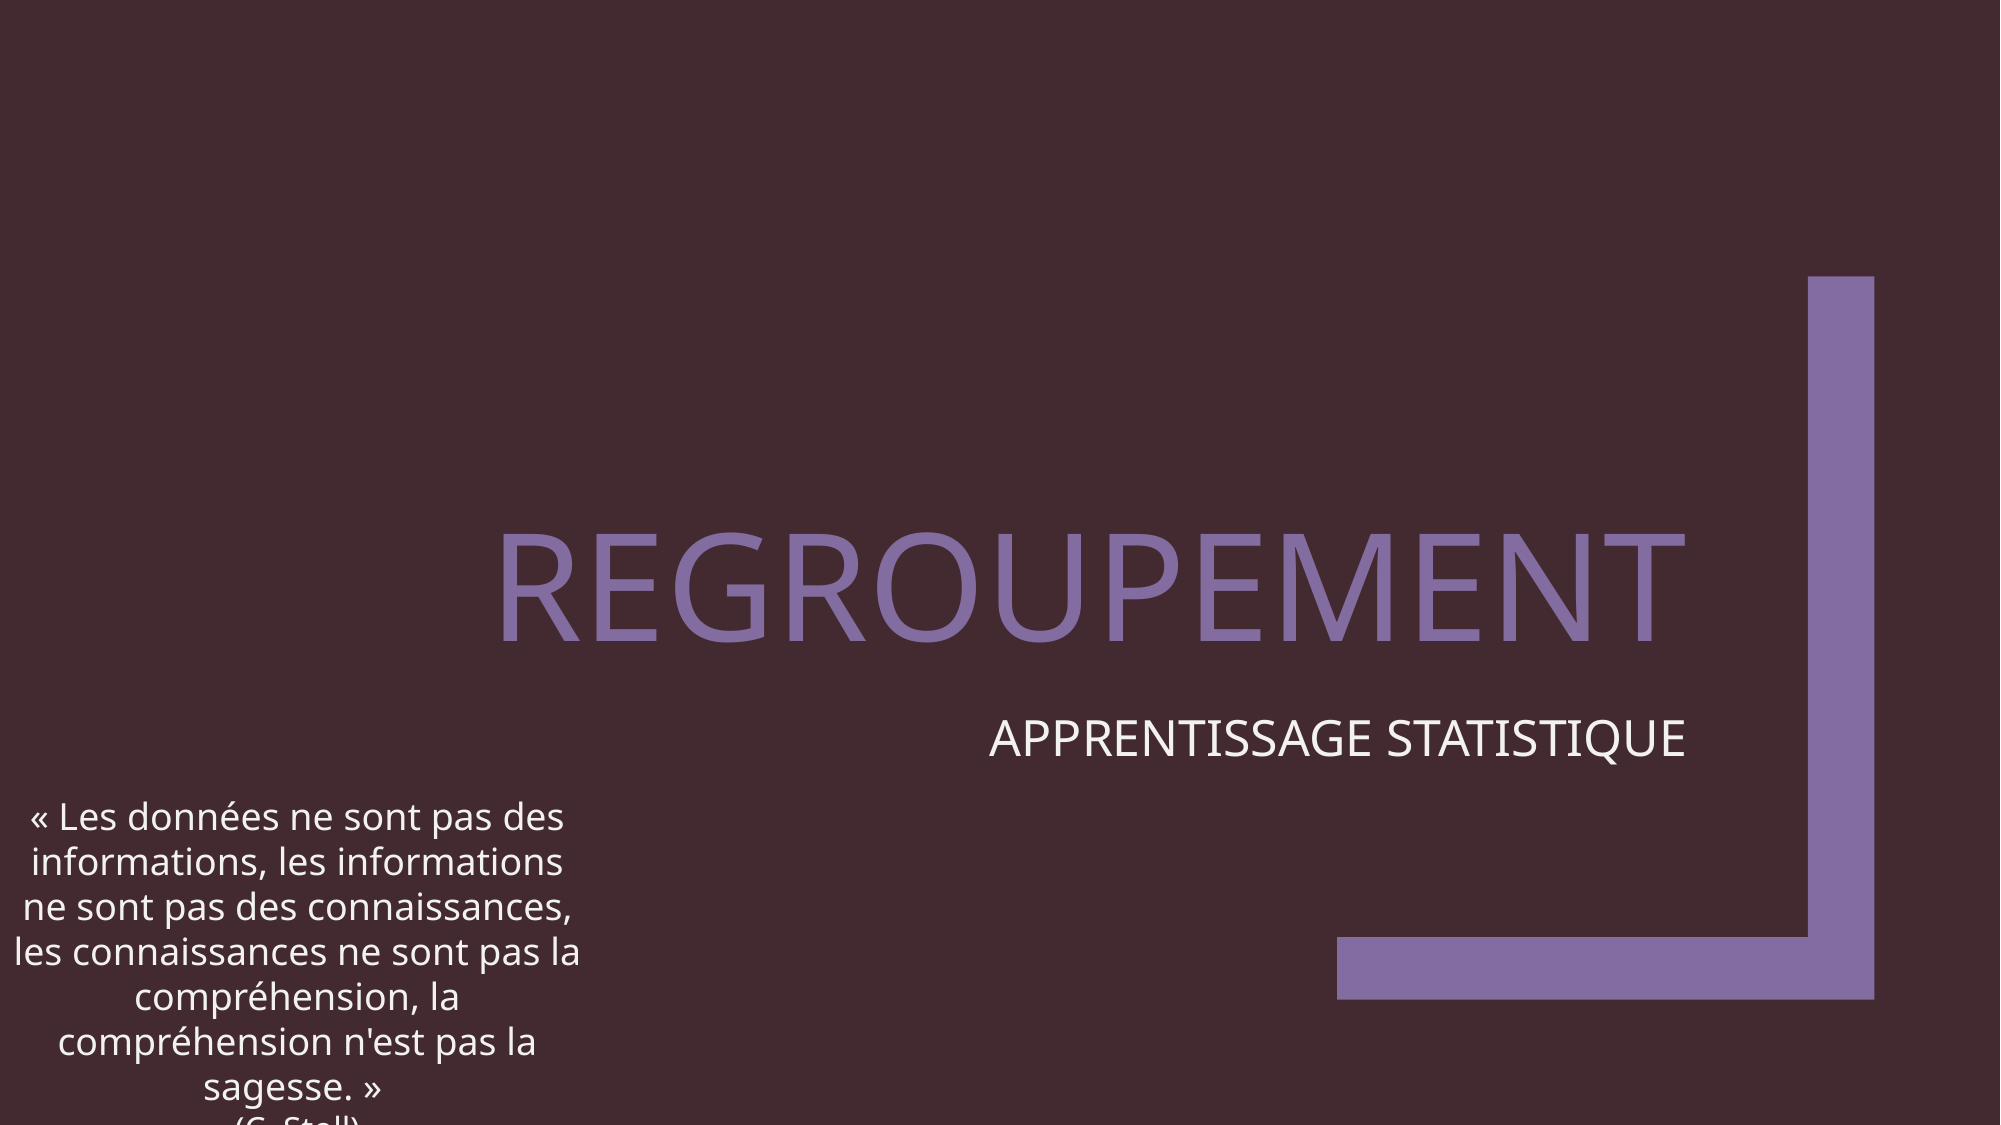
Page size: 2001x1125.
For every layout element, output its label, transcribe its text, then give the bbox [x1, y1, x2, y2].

list APPRENTISSAGE STATISTIQUE [125, 691, 1703, 880]
text_box « Les données ne sont pas des informations, les informations ne sont pas des connaissances, les connaissances ne sont pas la compréhension, la compréhension n'est pas la sagesse. » (C. Stoll) [0, 785, 603, 1125]
title REGROUPEMENT [125, 213, 1703, 682]
